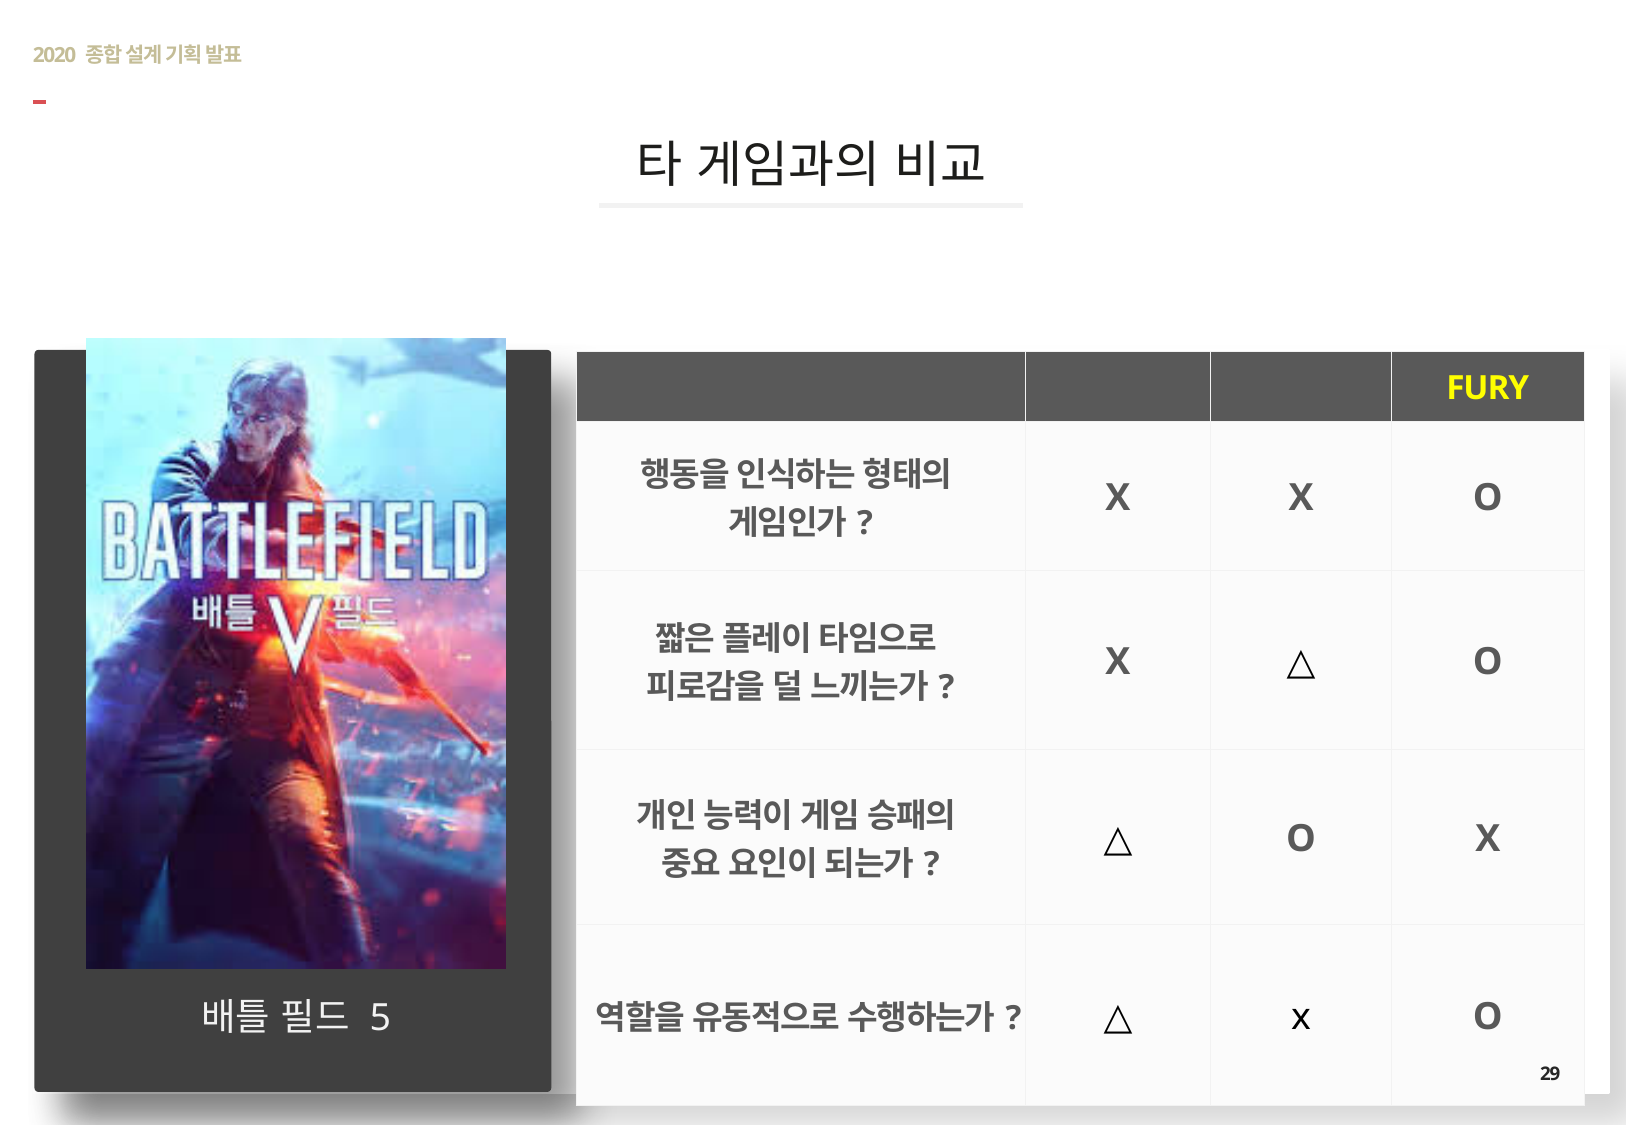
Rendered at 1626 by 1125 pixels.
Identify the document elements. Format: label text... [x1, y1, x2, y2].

table_cell X [1211, 422, 1391, 570]
table_header FURY [1392, 352, 1584, 421]
table_cell O [1392, 422, 1584, 570]
table_header PUBG [1211, 352, 1391, 421]
title 2020 종합 설계 기획 발표 [32, 19, 482, 90]
table_header 배틀필드5 [1026, 352, 1210, 421]
table_cell 역할을 유동적으로 수행하는가? [577, 925, 1025, 1105]
table_cell x [1211, 925, 1391, 1105]
table_cell X [1392, 750, 1584, 924]
table_cell O [1211, 750, 1391, 924]
table_cell X [1026, 571, 1210, 749]
text_box 배틀 필드 5 [88, 985, 504, 1046]
slide_number 29 [1516, 1050, 1585, 1098]
table_cell △ [1211, 571, 1391, 749]
table_cell O [1392, 925, 1584, 1105]
picture [86, 337, 507, 969]
table_cell O [1392, 571, 1584, 749]
table_cell 짧은 플레이 타임으로 피로감을 덜 느끼는가? [577, 571, 1025, 749]
table_cell 개인 능력이 게임 승패의 중요 요인이 되는가? [577, 750, 1025, 924]
table_cell △ [1026, 750, 1210, 924]
table_cell X [1026, 422, 1210, 570]
text_box 타 게임과의 비교 [215, 134, 1408, 192]
table_header 질문 [577, 352, 1025, 421]
table_cell 행동을 인식하는 형태의 게임인가? [577, 422, 1025, 570]
table_cell △ [1026, 925, 1210, 1105]
